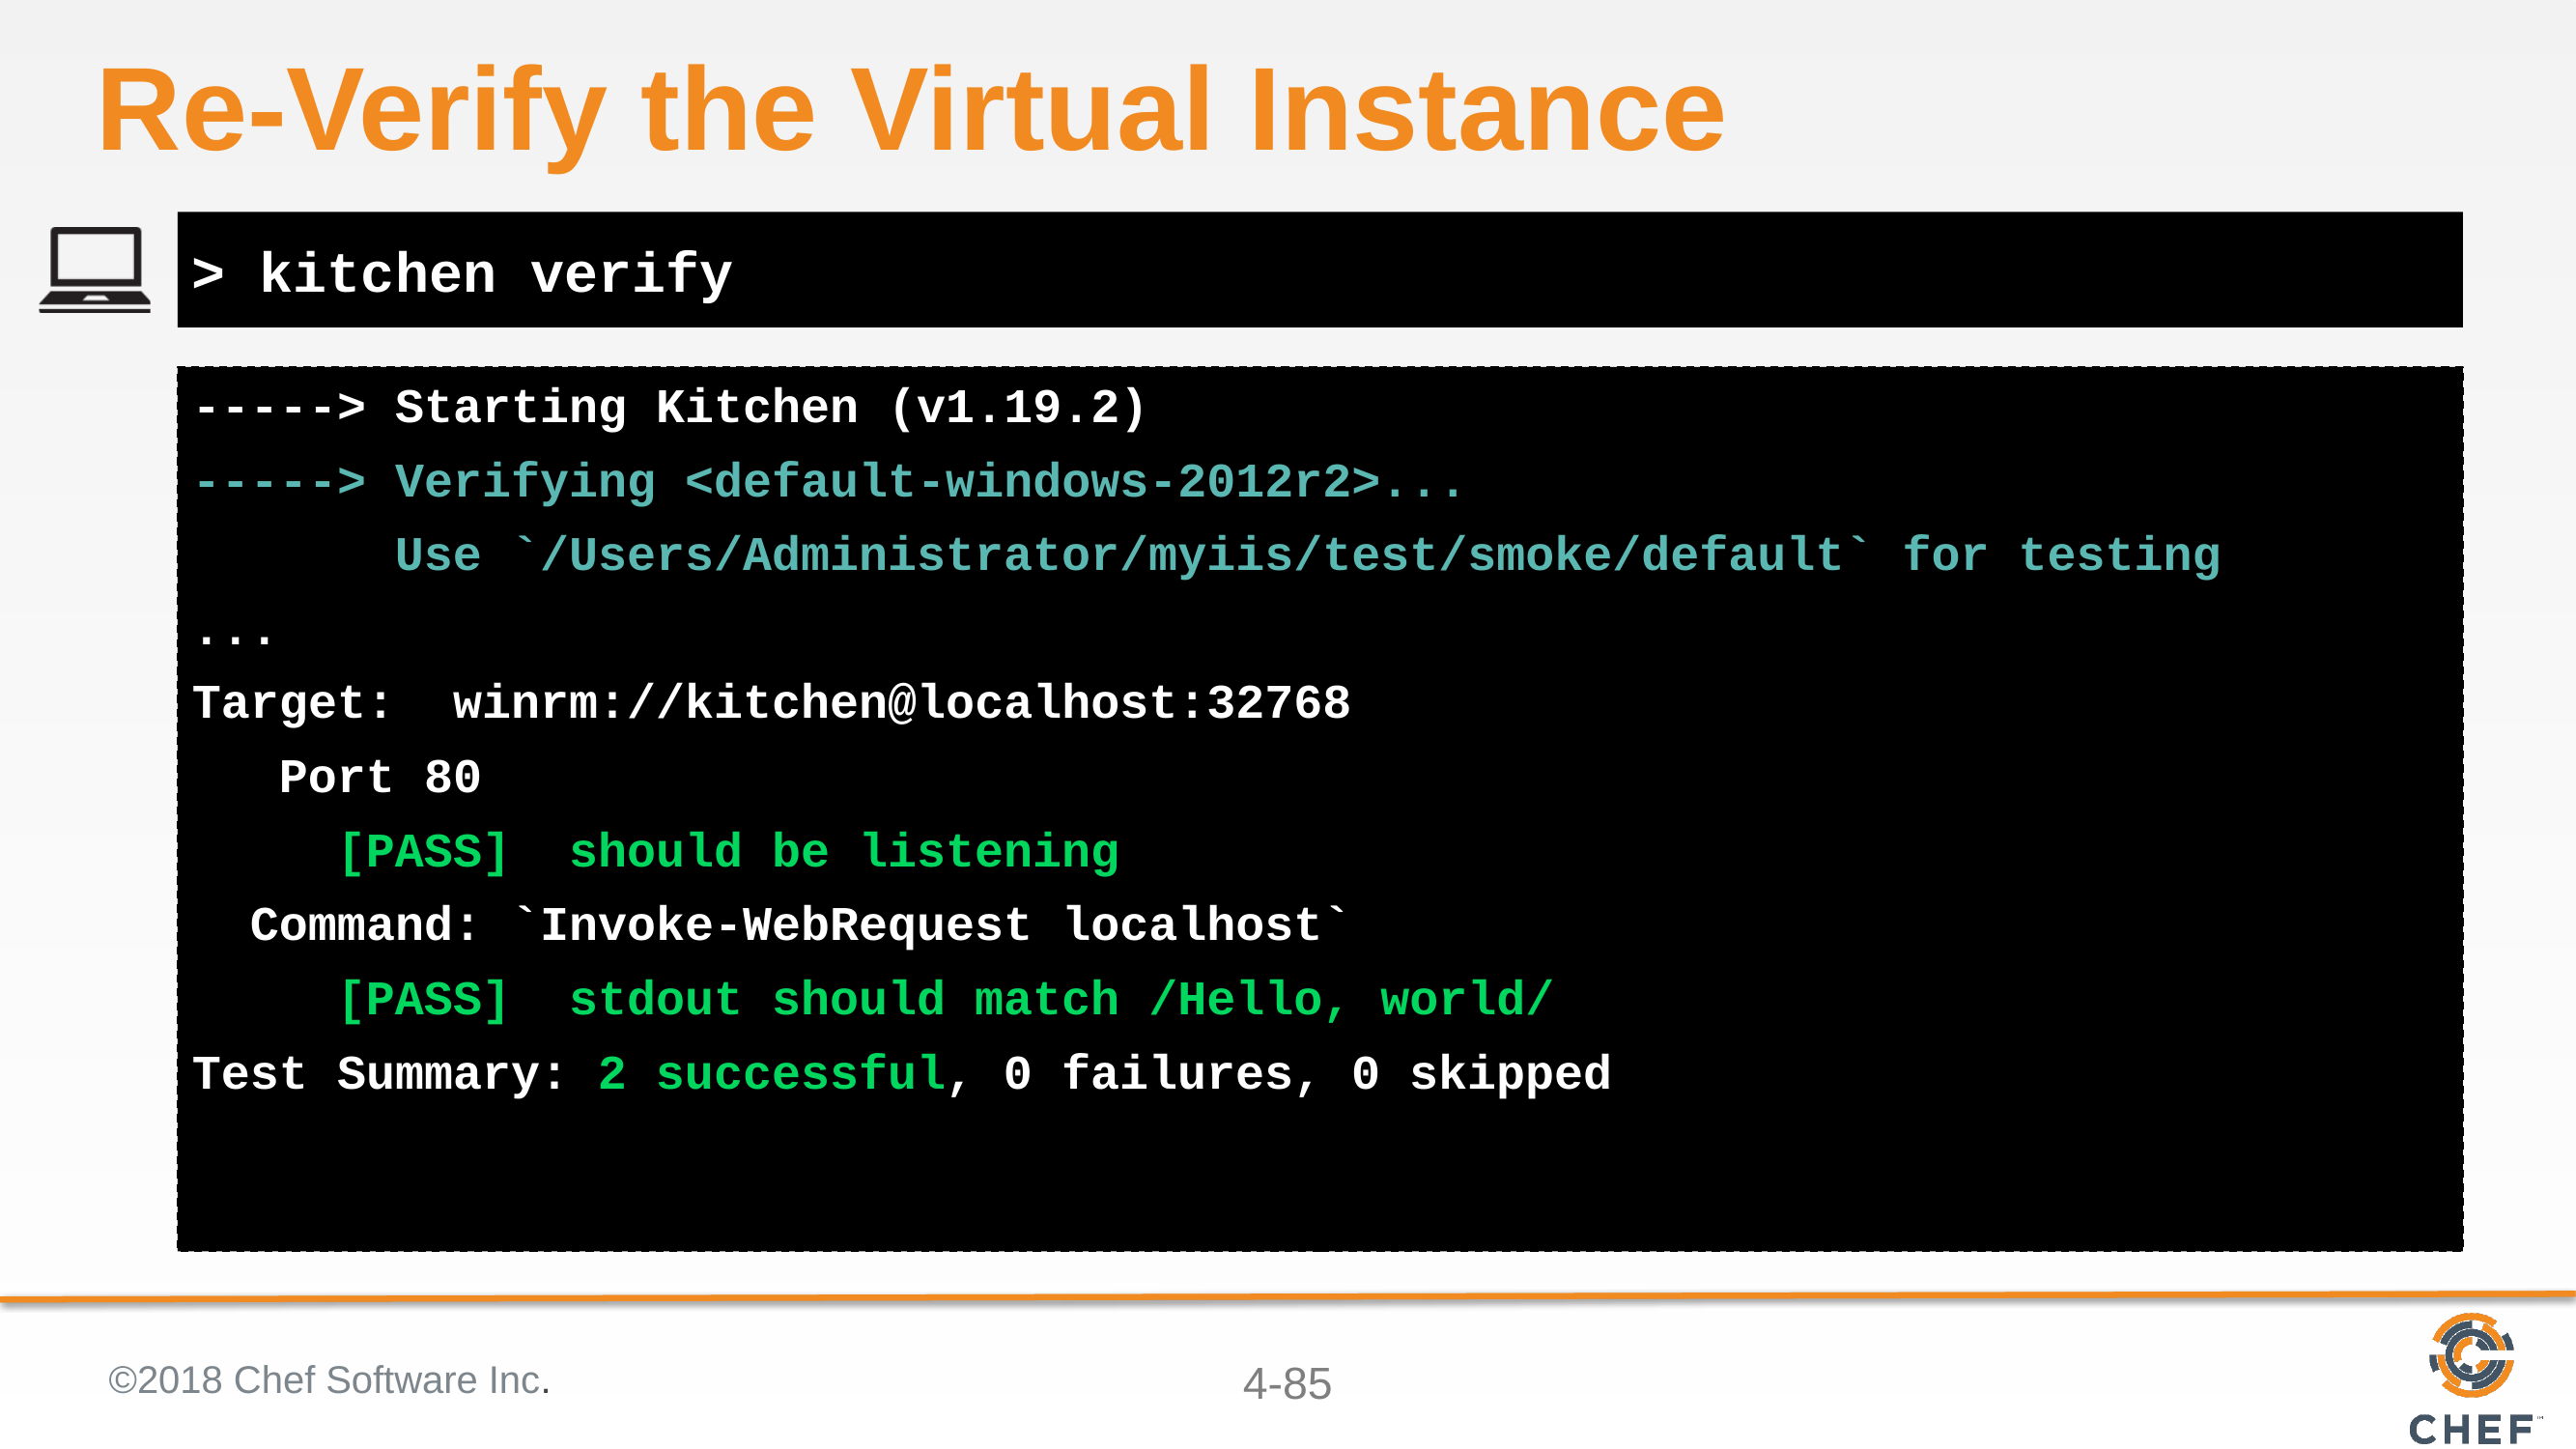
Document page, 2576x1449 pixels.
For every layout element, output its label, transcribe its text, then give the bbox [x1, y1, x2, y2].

list > kitchen verify [177, 212, 2463, 327]
title Re-Verify the Virtual Instance [96, 48, 2463, 180]
picture [2399, 1297, 2551, 1449]
list -----> Starting Kitchen (v1.19.2) -----> Verifying <default-windows-2012r2>... Use `/Users/Administrator/myiis/test/smoke/default` for testing ... Target: winrm://kitchen@localhost:32768 Port 80 [PASS] should be listening Command: `Invoke-WebRequest localhost` [PASS] stdout should match /Hello, world/ Test Summary: 2 successful, 0 failures, 0 skipped [177, 366, 2464, 1252]
